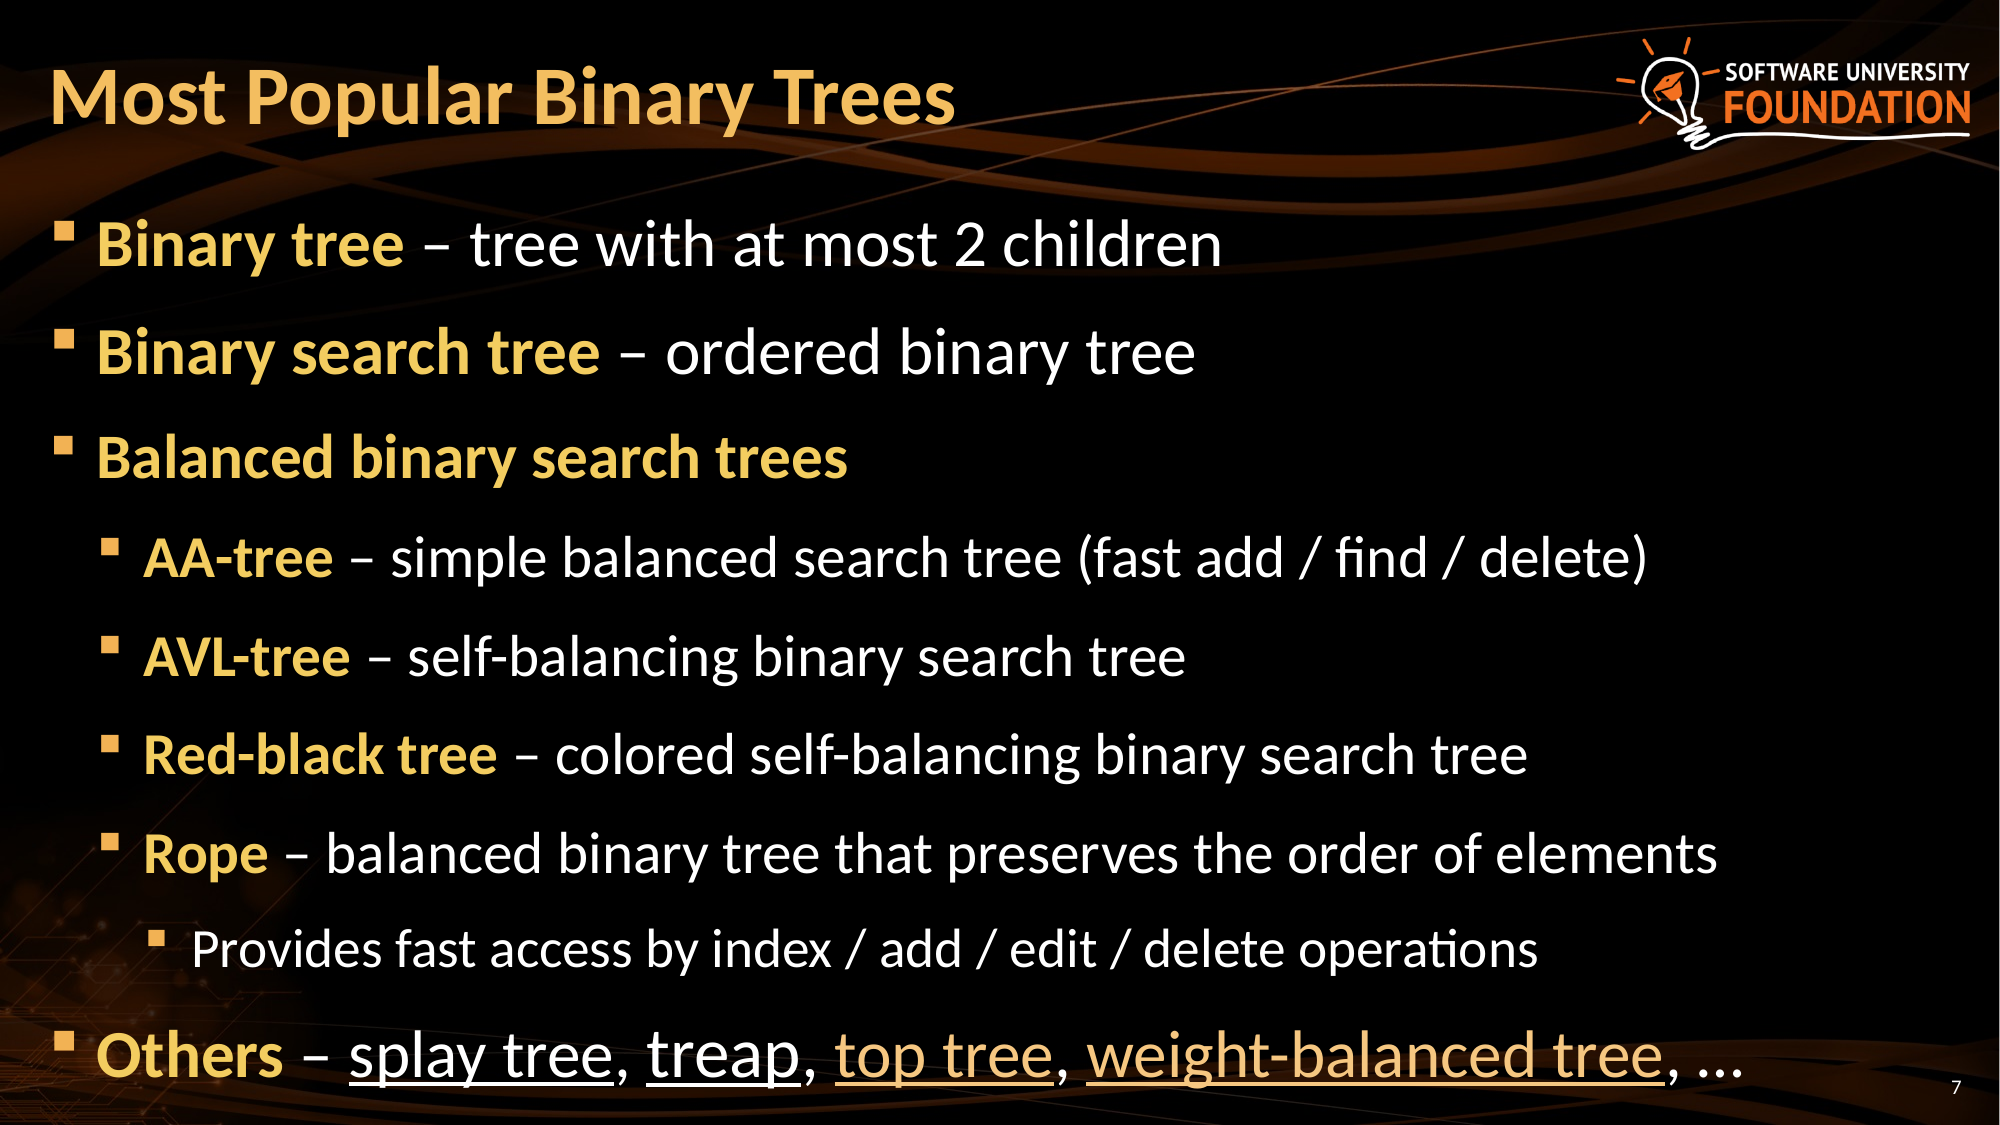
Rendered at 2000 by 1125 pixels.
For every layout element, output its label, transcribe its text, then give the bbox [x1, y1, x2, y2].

title Most Popular Binary Trees [30, 6, 1602, 189]
picture [0, 0, 2000, 1125]
list Binary tree – tree with at most 2 children Binary search tree – ordered binary tree Balanced binary search trees AA-tree – simple balanced search tree (fast add / find / delete) AVL-tree – self-balancing binary search tree Red-black tree – colored self-balancing binary search tree Rope – balanced binary tree that preserves the order of elements Provides fast access by index / add / edit / delete operations Others – splay tree, treap, top tree, weight-balanced tree, … [31, 188, 1968, 1103]
